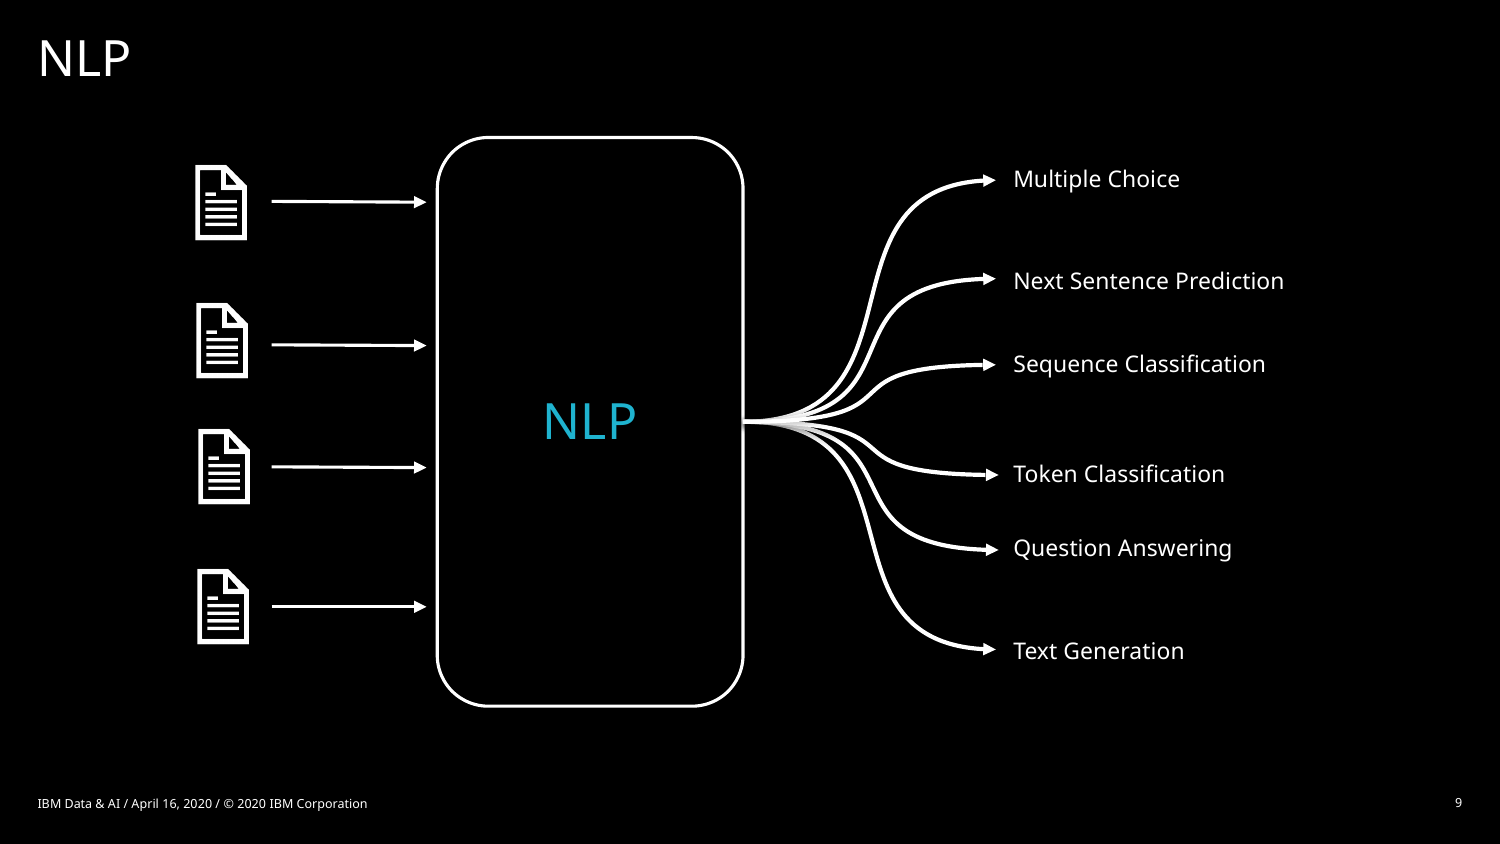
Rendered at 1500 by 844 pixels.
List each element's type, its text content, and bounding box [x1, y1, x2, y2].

text_box IBM Data & AI / April 16, 2020 / © 2020 IBM Corporation [37, 791, 1088, 815]
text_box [181, 137, 1319, 707]
text_box 9 [1125, 791, 1463, 815]
title NLP [37, 33, 713, 174]
